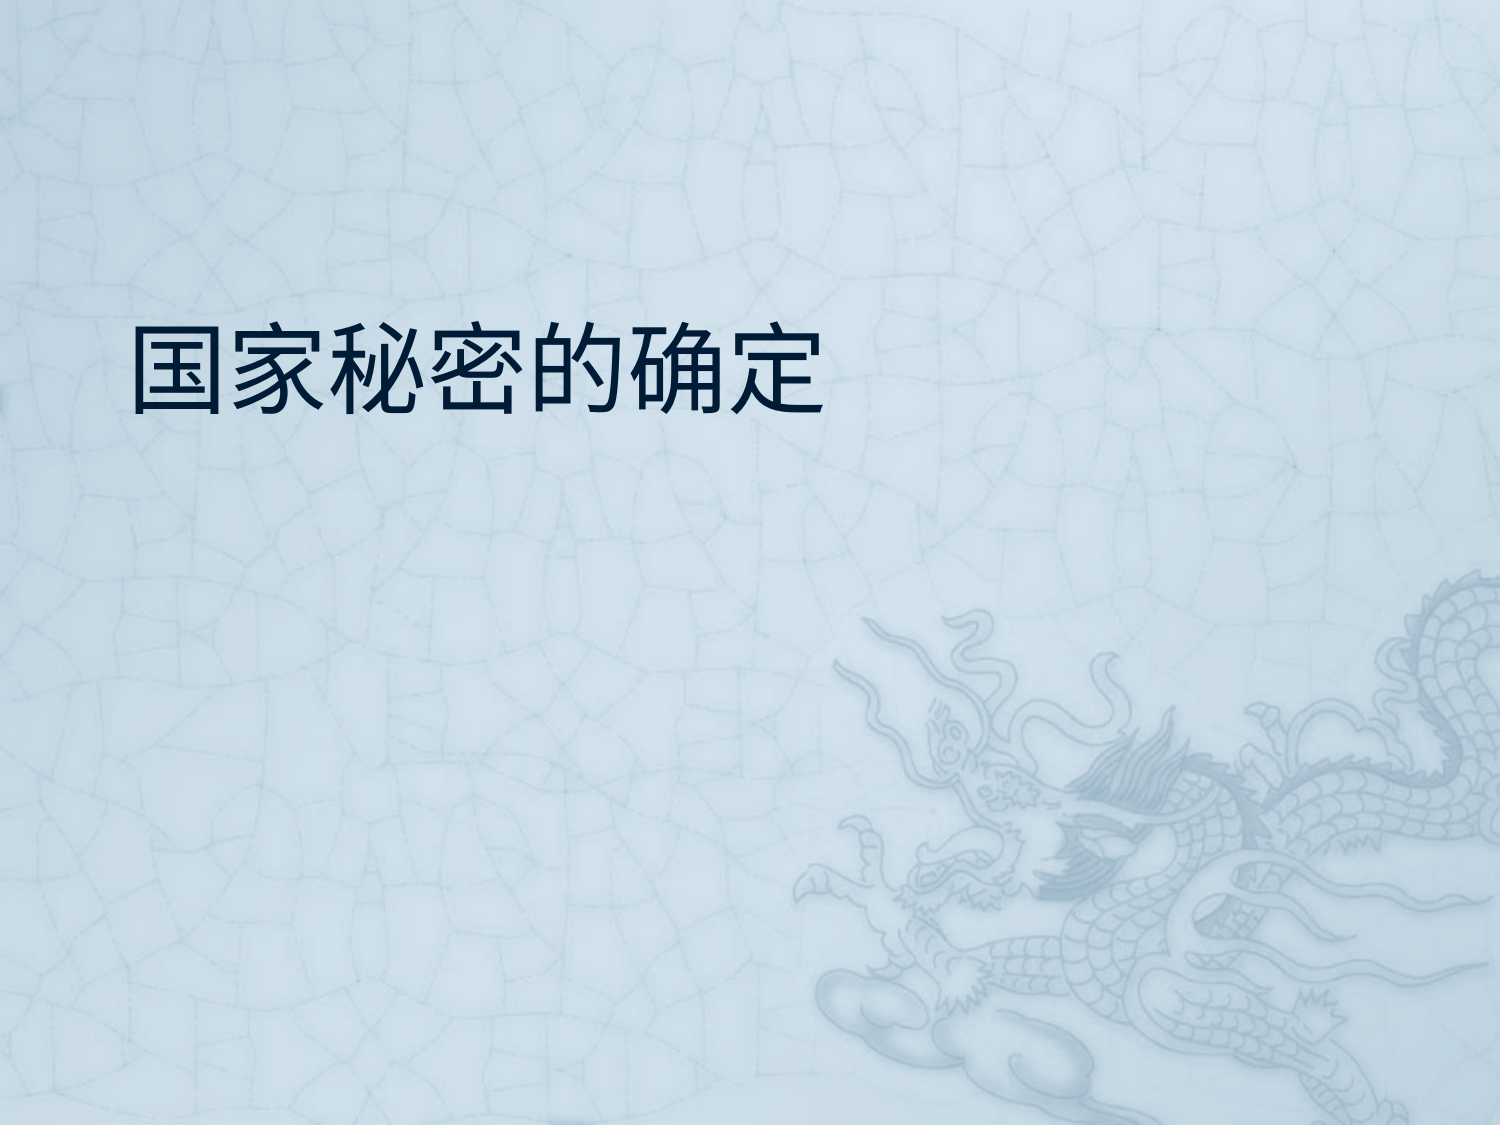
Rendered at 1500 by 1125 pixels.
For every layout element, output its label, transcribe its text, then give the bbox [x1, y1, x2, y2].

title 国家秘密的确定 [112, 192, 1388, 434]
